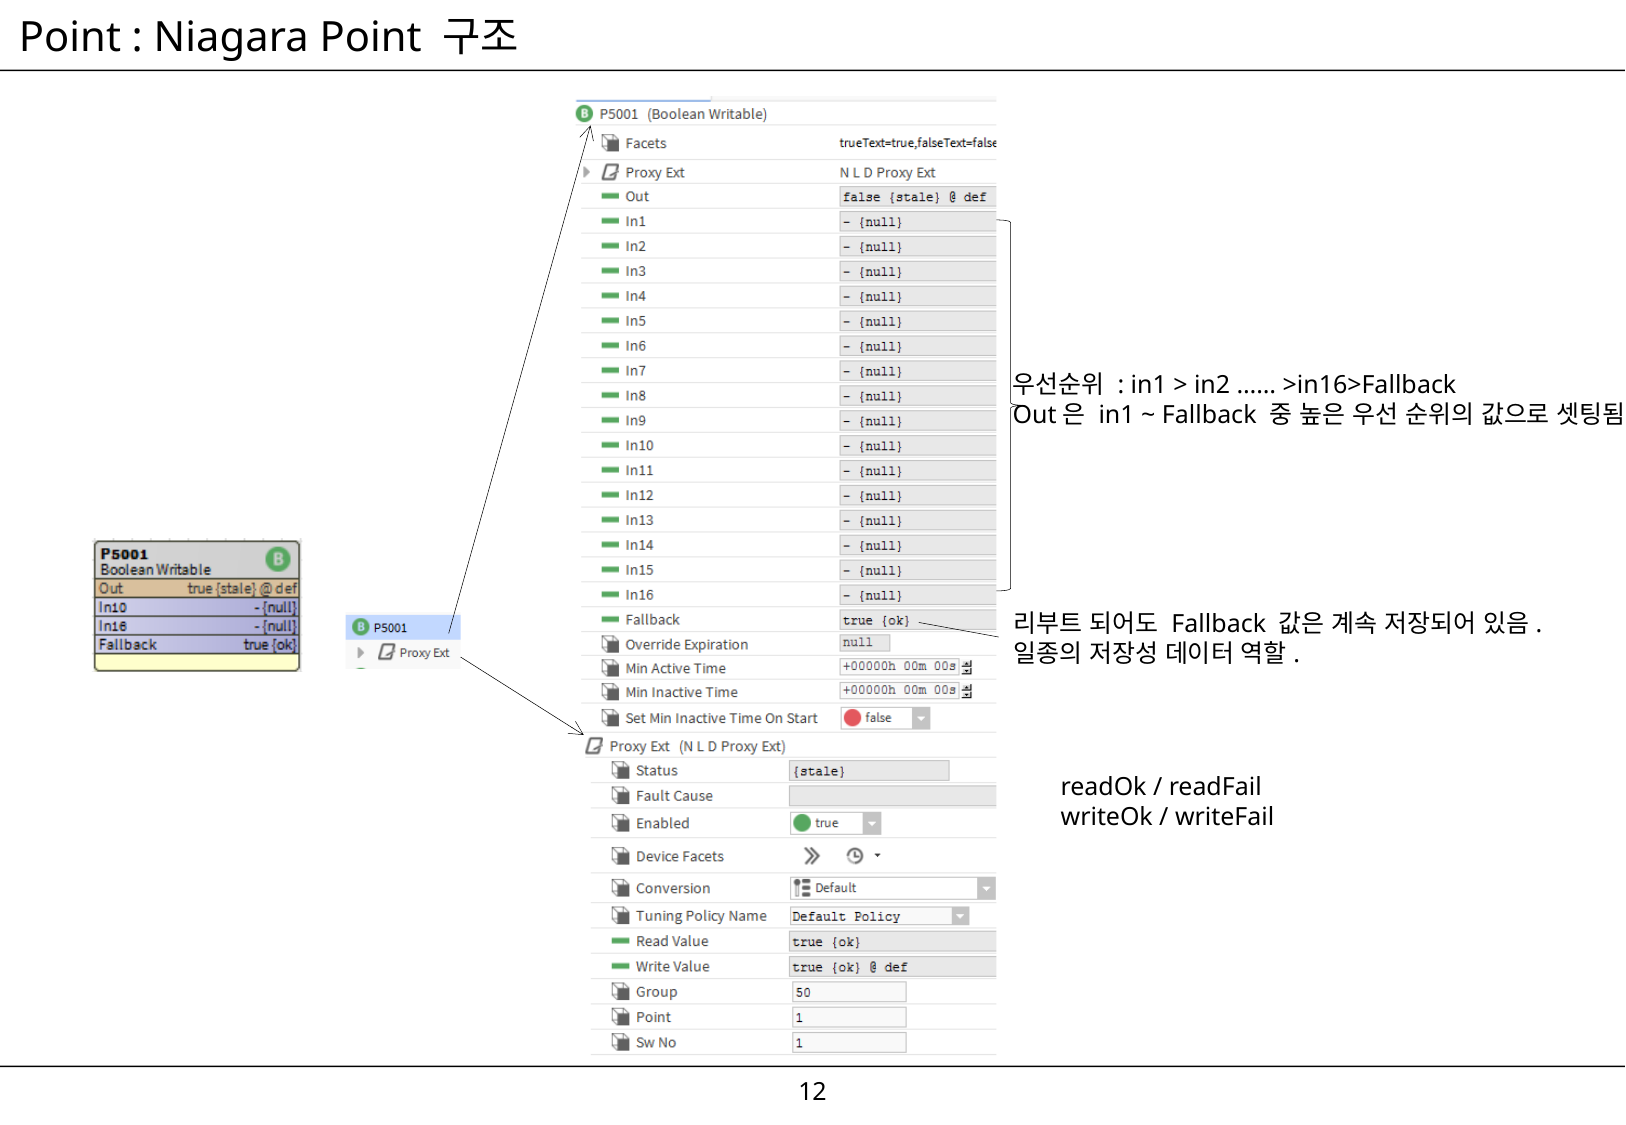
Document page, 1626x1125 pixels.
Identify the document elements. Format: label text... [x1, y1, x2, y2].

title Point : Niagara Point 구조 [3, 0, 1467, 71]
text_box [448, 125, 591, 634]
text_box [918, 622, 1014, 638]
picture [572, 96, 997, 1059]
slide_number 11 [622, 1071, 1003, 1113]
text_box readOk / readFail writeOk / writeFail [1045, 763, 1290, 838]
picture [345, 612, 461, 670]
text_box [1002, 220, 1011, 361]
text_box [1002, 437, 1011, 591]
picture [91, 538, 303, 673]
text_box 리부트 되어도 Fallback 값은 계속 저장되어 있음. 일종의 저장성 데이터 역할. [1002, 599, 1557, 675]
text_box 우선순위 : in1 > in2 …… >in16>Fallback Out은 in1 ~ Fallback 중 높은 우선 순위의 값으로 셋팅됨 [1002, 361, 1625, 437]
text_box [460, 656, 584, 736]
